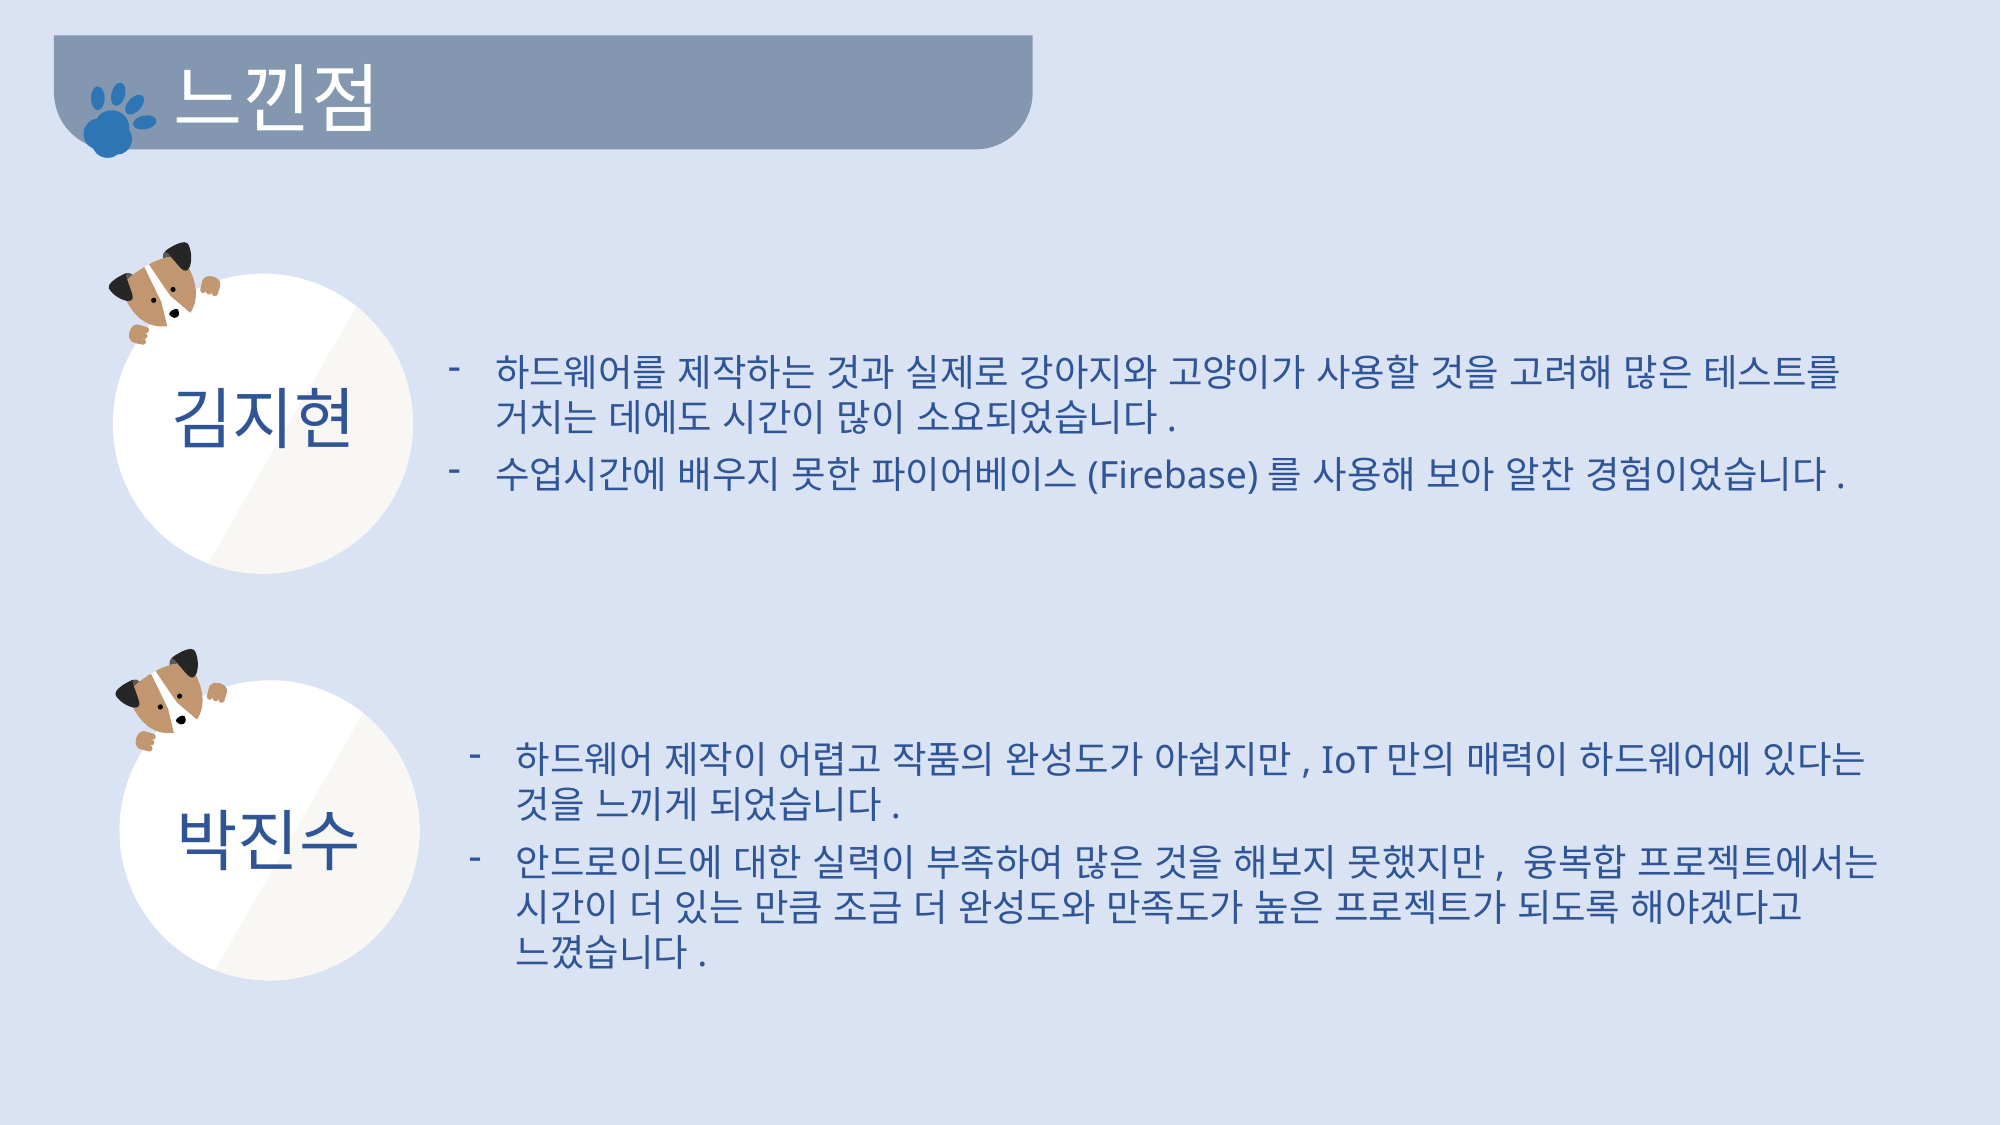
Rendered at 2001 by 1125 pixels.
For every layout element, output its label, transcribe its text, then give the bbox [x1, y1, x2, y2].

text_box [119, 658, 420, 981]
text_box [109, 81, 127, 107]
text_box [112, 251, 414, 574]
text_box 하드웨어 제작이 어렵고 작품의 완성도가 아쉽지만, IoT만의 매력이 하드웨어에 있다는 것을 느끼게 되었습니다. 안드로이드에 대한 실력이 부족하여 많은 것을 해보지 못했지만, 융복합 프로젝트에서는 시간이 더 있는 만큼 조금 더 완성도와 만족도가 높은 프로젝트가 되도록 해야겠다고 느꼈습니다. [454, 729, 1919, 1039]
text_box 하드웨어를 제작하는 것과 실제로 강아지와 고양이가 사용할 것을 고려해 많은 테스트를 거치는 데에도 시간이 많이 소요되었습니다. 수업시간에 배우지 못한 파이어베이스(Firebase)를 사용해 보아 알찬 경험이었습니다. [433, 341, 1898, 549]
text_box 느낀점 [159, 44, 396, 150]
text_box [52, 34, 1034, 151]
text_box [132, 114, 158, 131]
text_box [82, 85, 145, 159]
